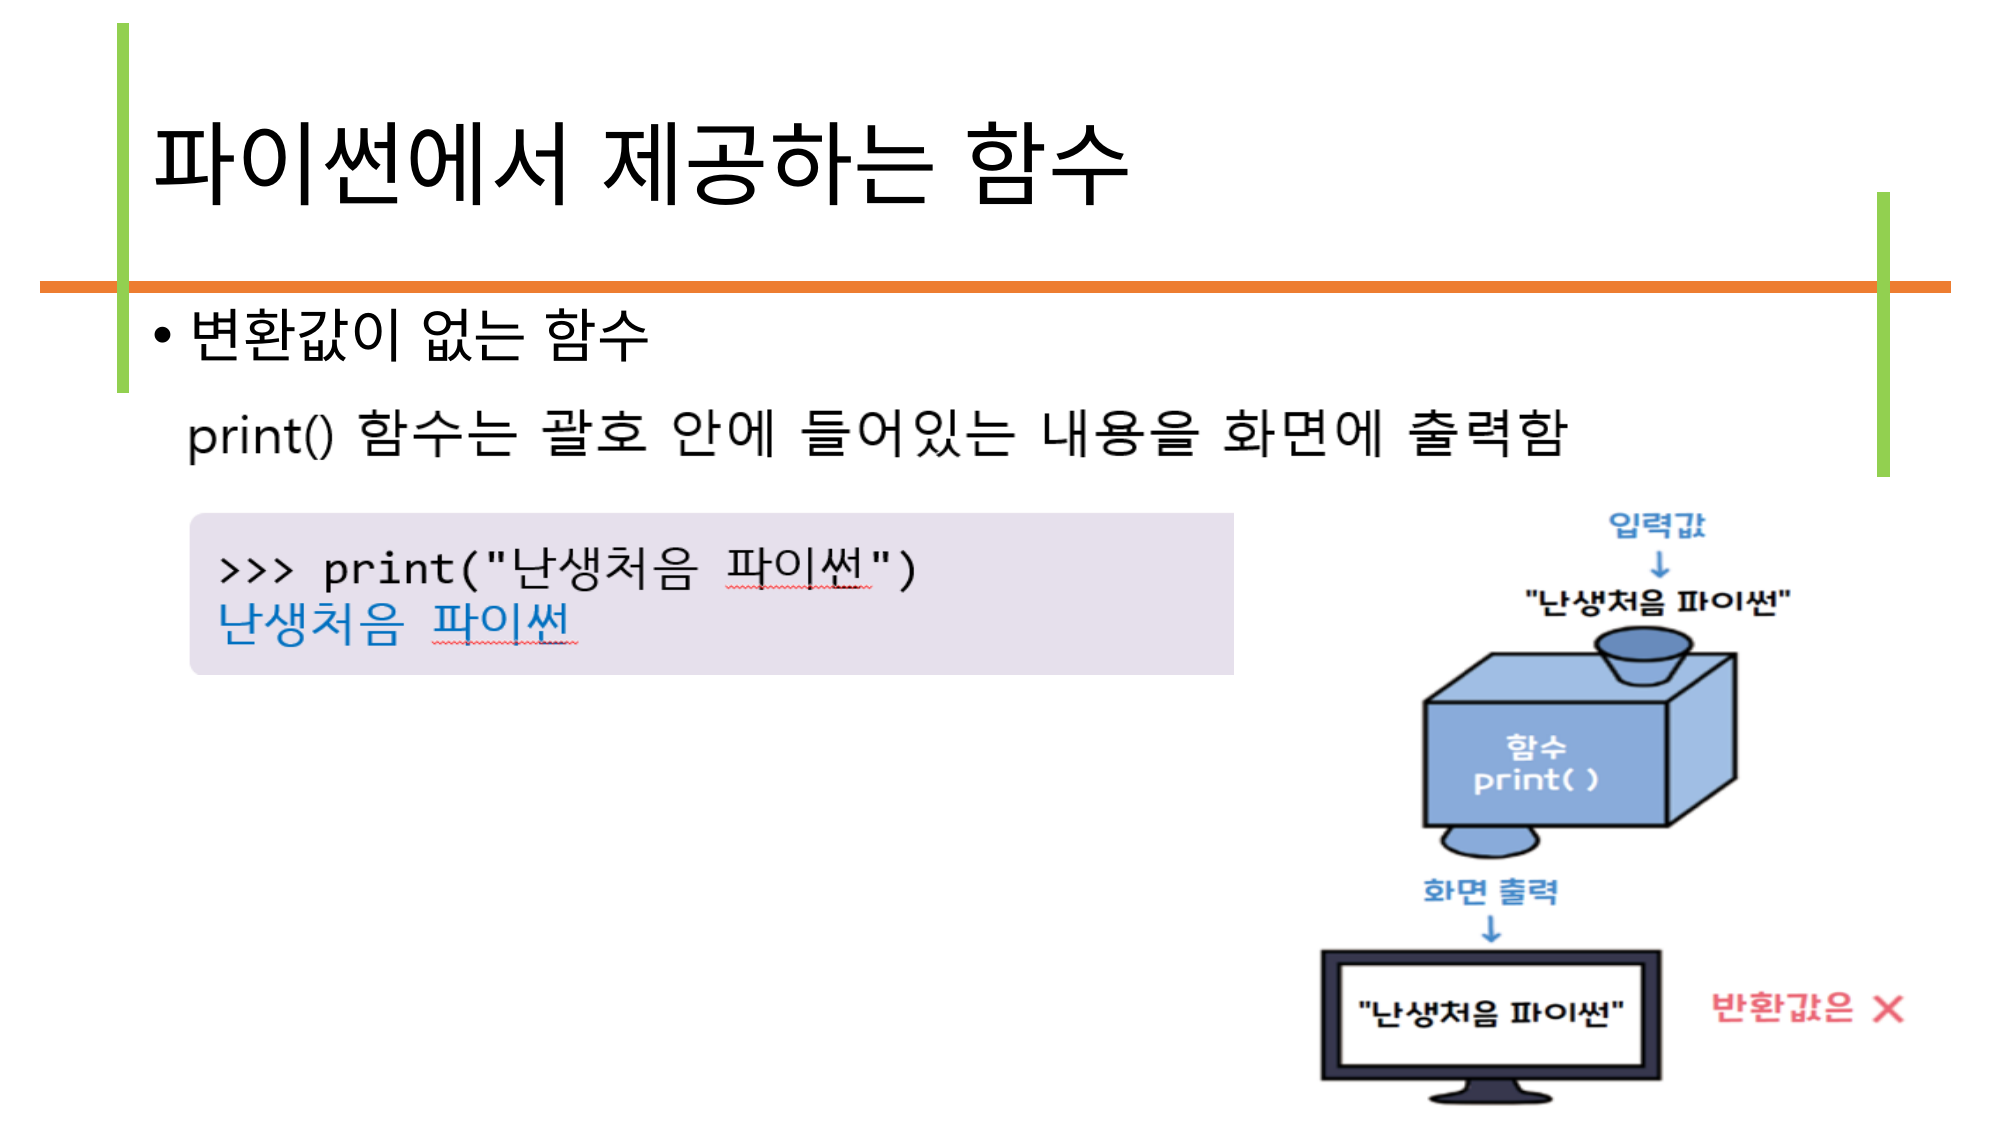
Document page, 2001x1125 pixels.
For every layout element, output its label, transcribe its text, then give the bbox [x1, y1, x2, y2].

picture [173, 399, 1946, 1114]
title 파이썬에서 제공하는 함수 [137, 59, 1863, 278]
list 변환값이 없는 함수 [137, 299, 1863, 1014]
